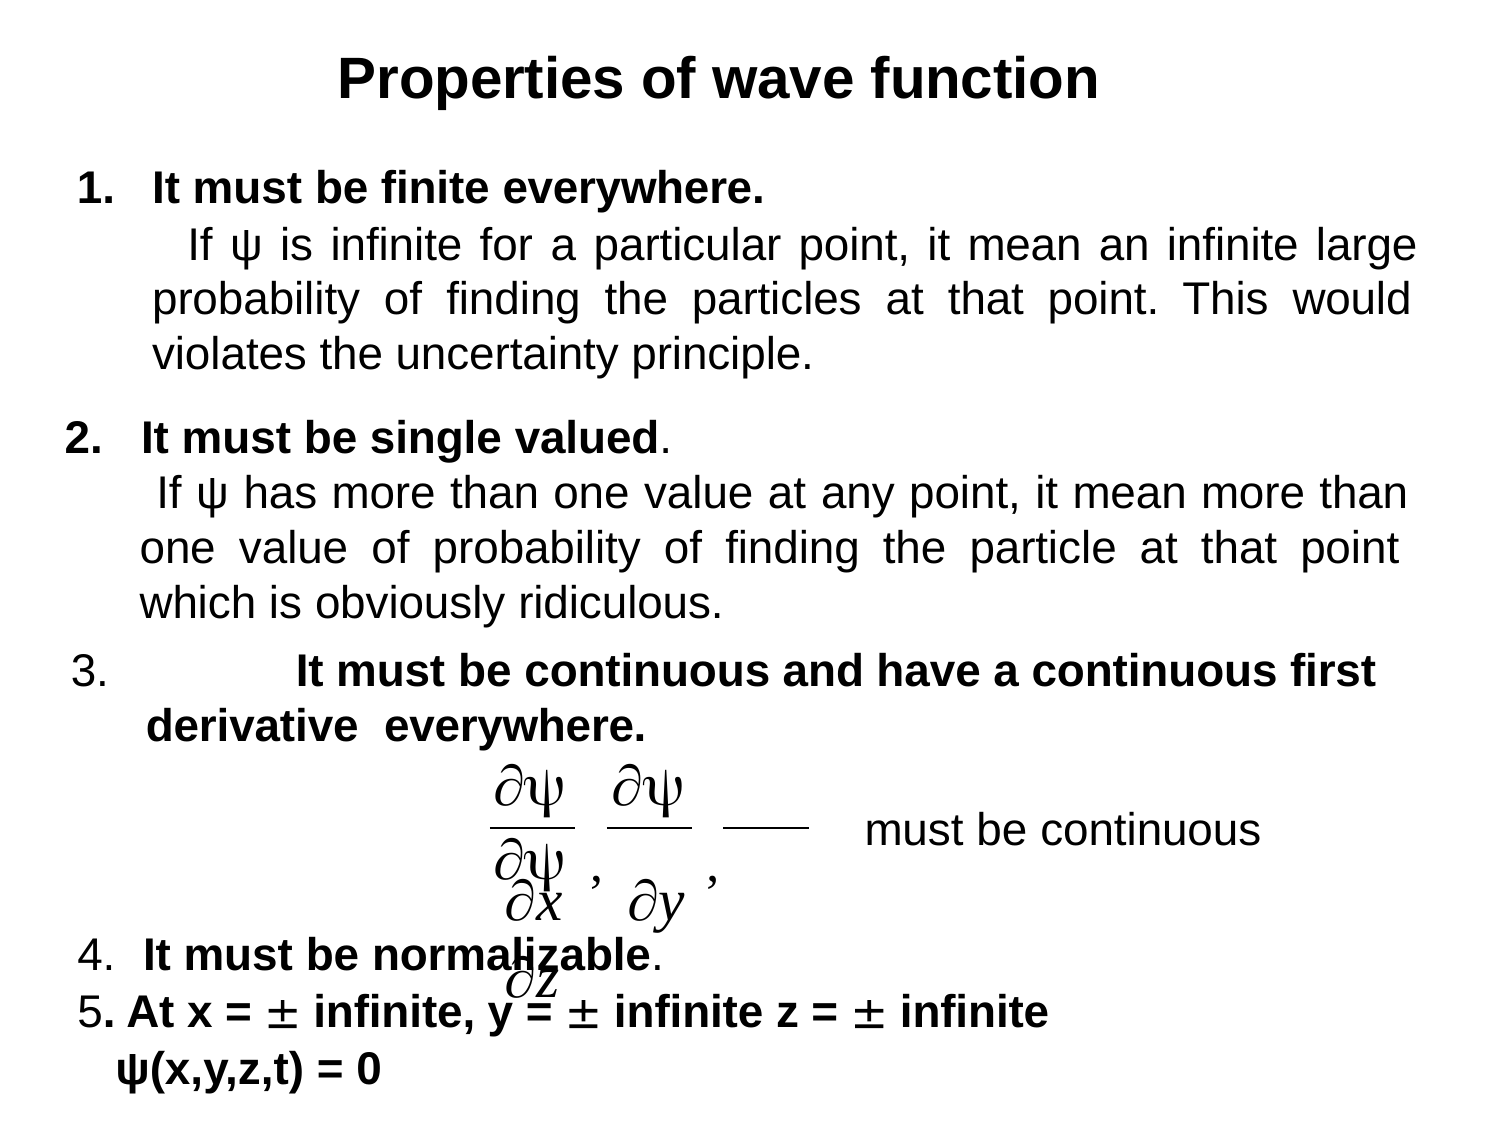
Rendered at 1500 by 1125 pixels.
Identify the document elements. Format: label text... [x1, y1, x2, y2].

text_box 3. It must be continuous and have a continuous first derivative everywhere. [68, 638, 1430, 751]
text_box x , y , z [498, 828, 798, 922]
text_box    [491, 742, 798, 892]
text_box must be continuous [862, 797, 1265, 855]
text_box 4. It must be normalizable. 5. At x =  infinite, y =  infinite z =  infinite ψ(x,y,z,t) = 0 [75, 922, 1388, 1094]
text_box Properties of wave function It must be finite everywhere. If ψ is infinite for a particular point, it mean an infinite large probability of finding the particles at that point. This would violates the uncertainty principle. It must be single valued. If ψ has more than one value at any point, it mean more than one value of probability of finding the particle at that point which is obviously ridiculous. [62, 37, 1436, 628]
